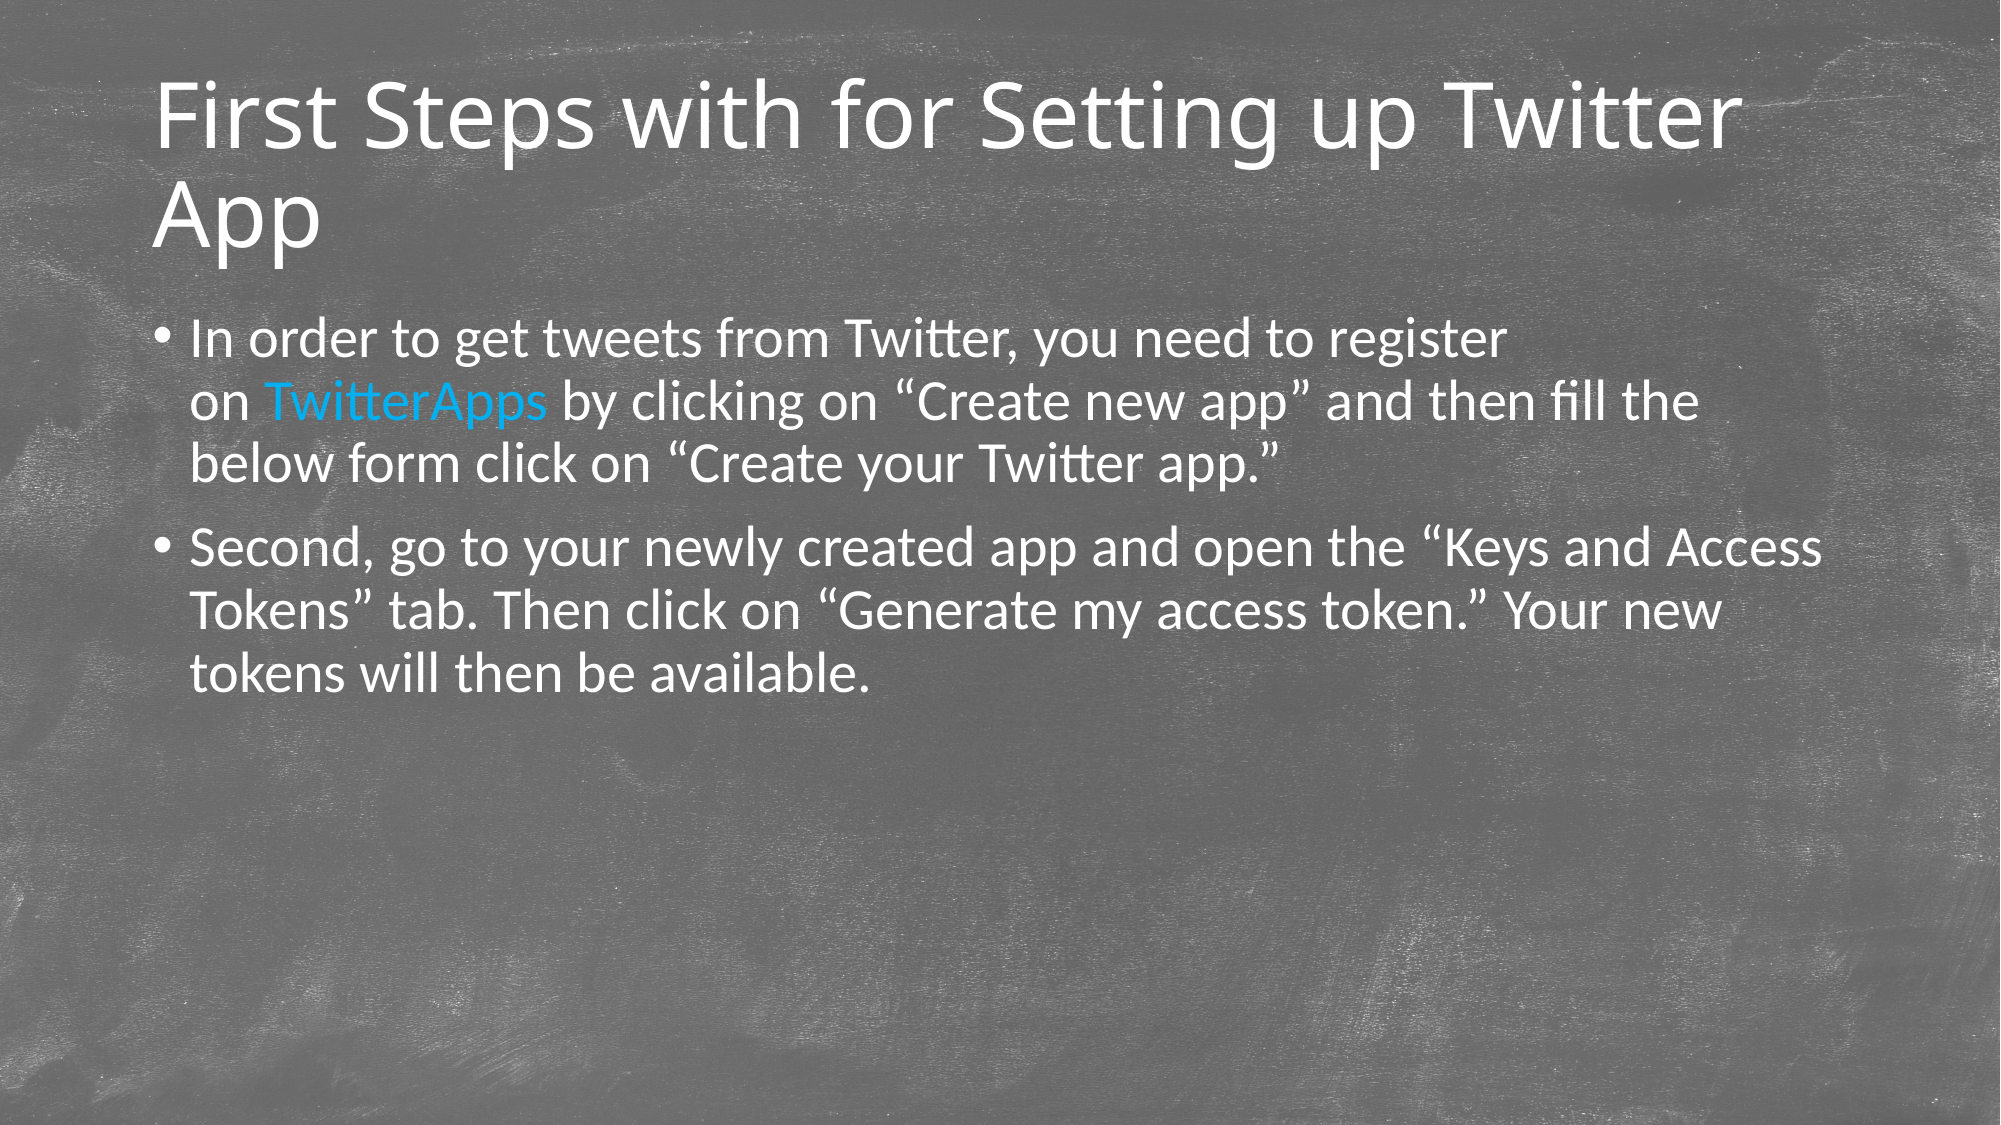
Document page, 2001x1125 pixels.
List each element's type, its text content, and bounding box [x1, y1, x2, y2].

title First Steps with for Setting up Twitter App [137, 59, 1863, 278]
list In order to get tweets from Twitter, you need to register on TwitterApps by clicking on “Create new app” and then fill the below form click on “Create your Twitter app.” Second, go to your newly created app and open the “Keys and Access Tokens” tab. Then click on “Generate my access token.” Your new tokens will then be available. [137, 299, 1863, 1014]
